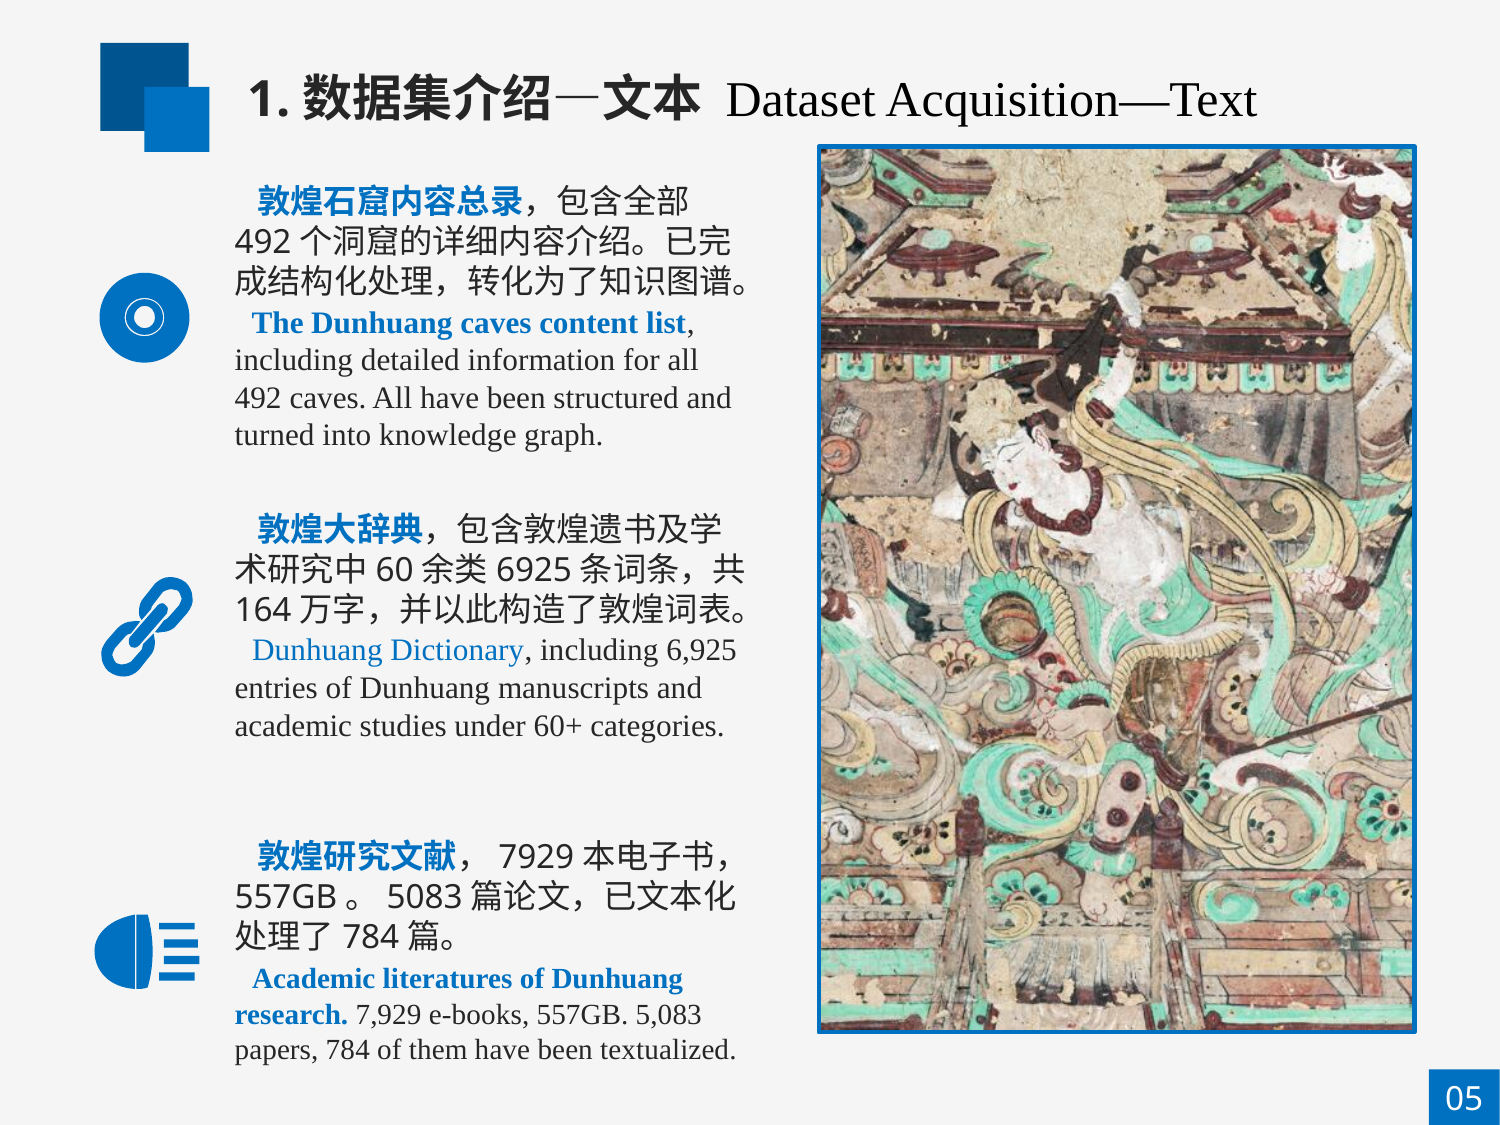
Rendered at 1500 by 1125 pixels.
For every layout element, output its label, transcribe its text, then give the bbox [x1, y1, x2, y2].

text_box [163, 939, 198, 948]
text_box [94, 914, 135, 989]
text_box [101, 577, 193, 677]
text_box 敦煌研究文献，7929本电子书，557GB。5083篇论文，已文本化处理了784篇。 Academic literatures of Dunhuang research. 7,929 e-books, 557GB. 5,083 papers, 784 of them have been textualized. [219, 828, 765, 1073]
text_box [100, 42, 210, 152]
text_box [163, 955, 200, 965]
text_box 1.数据集介绍—文本 Dataset Acquisition—Text [232, 59, 1400, 135]
text_box [159, 922, 195, 930]
picture [820, 148, 1413, 1031]
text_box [1411, 1069, 1500, 1125]
text_box [136, 914, 153, 989]
text_box 敦煌大辞典，包含敦煌遗书及学术研究中60余类6925条词条，共164万字，并以此构造了敦煌词表。 Dunhuang Dictionary, including 6,925 entries of Dunhuang manuscripts and academic studies under 60+ categories. [219, 500, 765, 750]
text_box 敦煌石窟内容总录，包含全部492个洞窟的详细内容介绍。已完成结构化处理，转化为了知识图谱。 The Dunhuang caves content list, including detailed information for all 492 caves. All have been structured and turned into knowledge graph. [219, 172, 765, 460]
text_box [99, 272, 190, 363]
text_box [159, 972, 195, 981]
